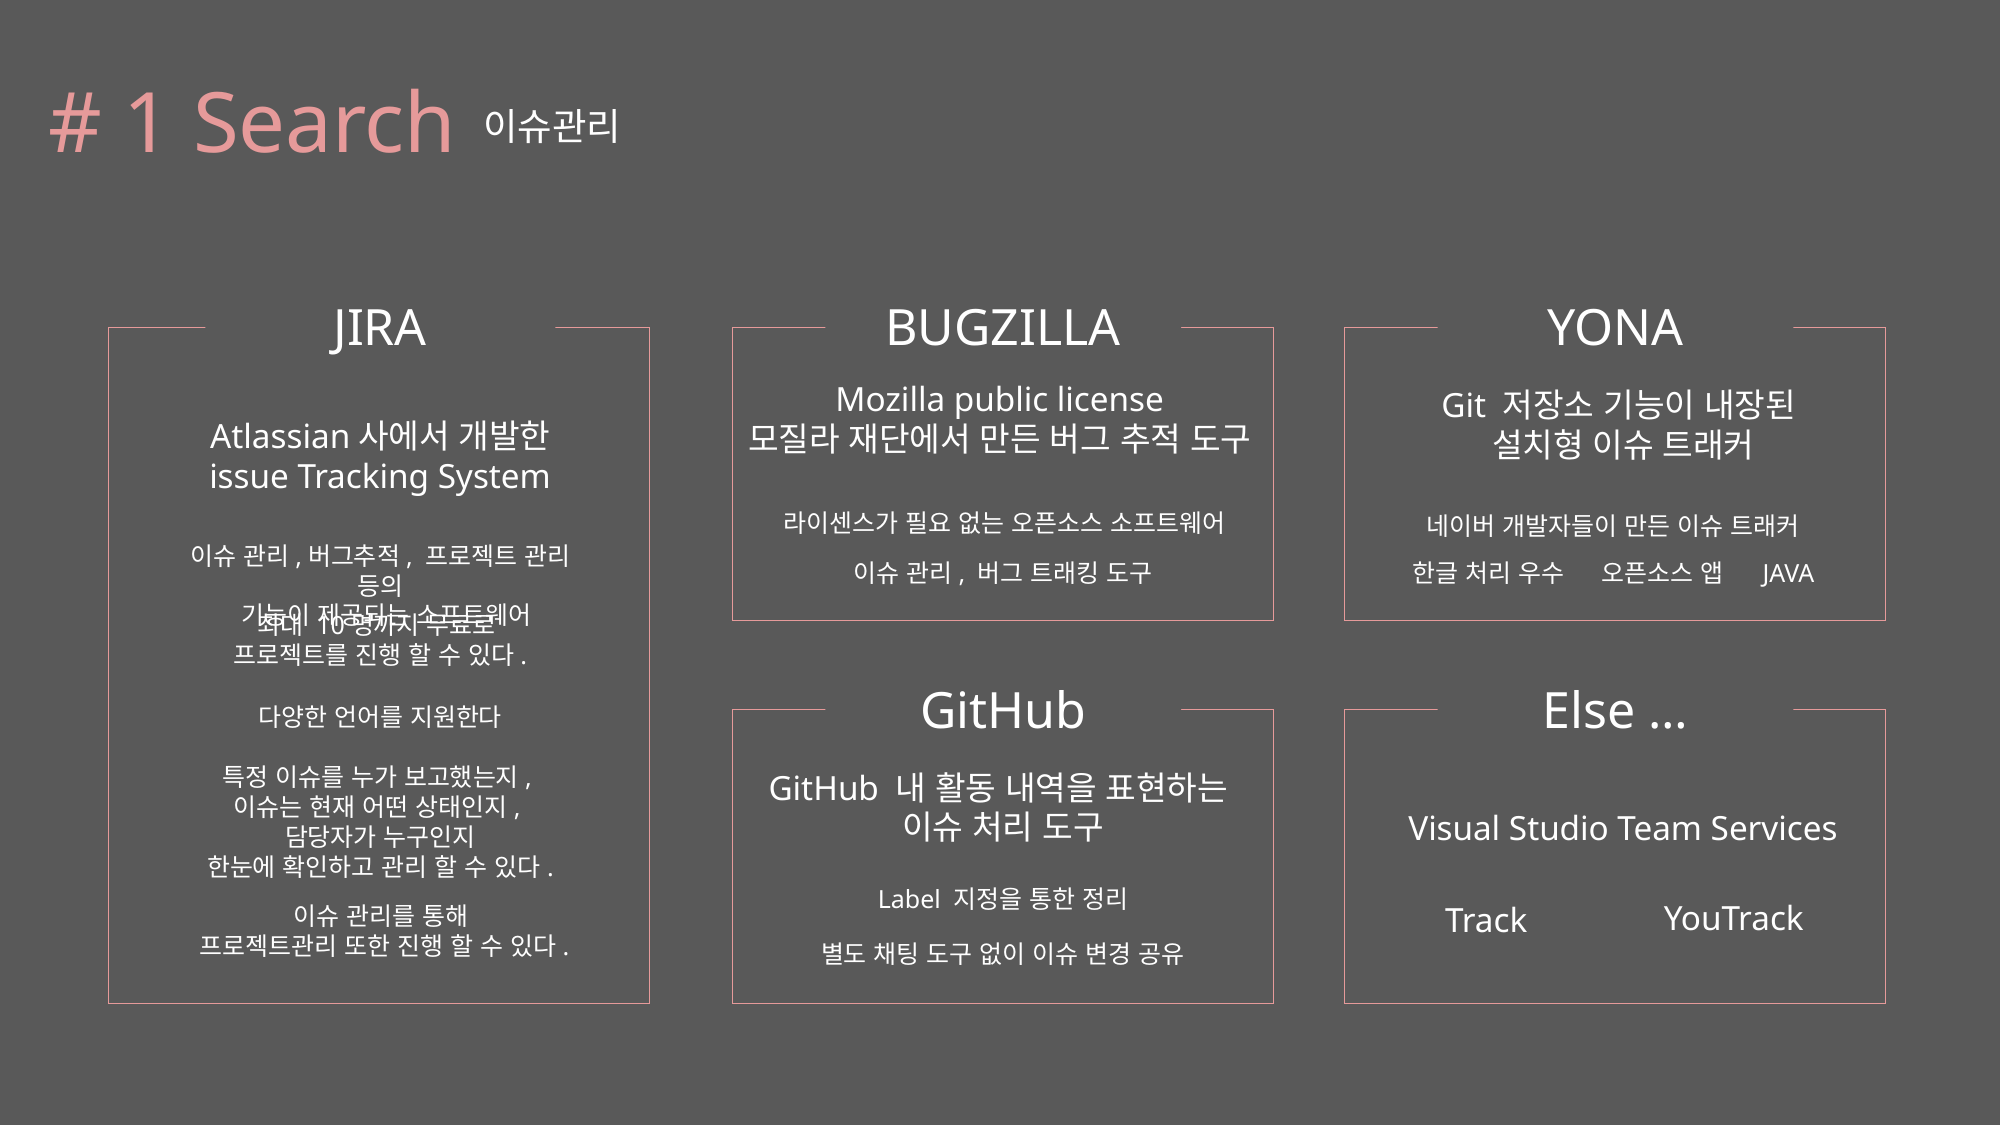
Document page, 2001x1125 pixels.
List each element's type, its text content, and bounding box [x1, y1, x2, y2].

text_box JAVA [1747, 550, 1830, 596]
text_box Track [1391, 891, 1581, 947]
text_box Git 저장소 기능이 내장된 설치형 이슈 트래커 [1372, 377, 1875, 472]
text_box Label 지정을 통한 정리 [863, 875, 1144, 921]
text_box GitHub 내 활동 내역을 표현하는 이슈 처리 도구 [753, 759, 1253, 854]
text_box Atlassian사에서 개발한 issue Tracking System [161, 407, 599, 503]
text_box Visual Studio Team Services [1391, 799, 1855, 855]
text_box Mozilla public license 모질라 재단에서 만든 버그 추적 도구 [729, 370, 1271, 466]
text_box # 1 Search [33, 62, 472, 177]
text_box 이슈 관리,버그추적, 프로젝트 관리 등의 기능이 제공되는 소프트웨어 [161, 532, 600, 601]
text_box 다양한 언어를 지원한다 [161, 693, 600, 739]
text_box 한글 처리 우수 [1397, 549, 1580, 595]
text_box 특정 이슈를 누가 보고했는지, 이슈는 현재 어떤 상태인지, 담당자가 누구인지 한눈에 확인하고 관리 할 수 있다. [109, 753, 651, 889]
text_box 별도 채팅 도구 없이 이슈 변경 공유 [806, 931, 1200, 977]
text_box 라이센스가 필요 없는 오픈소스 소프트웨어 [733, 500, 1276, 545]
text_box [107, 326, 650, 1004]
text_box BUGZILLA [825, 288, 1182, 364]
text_box GitHub [825, 670, 1182, 746]
text_box YouTrack [1613, 889, 1855, 945]
text_box 오픈소스 앱 [1586, 549, 1746, 595]
text_box YONA [1437, 288, 1794, 364]
text_box [731, 326, 1275, 622]
text_box 이슈 관리를 통해 프로젝트관리 또한 진행 할 수 있다. [167, 892, 602, 968]
text_box Else … [1437, 670, 1794, 746]
text_box 네이버 개발자들이 만든 이슈 트래커 [1342, 503, 1884, 548]
text_box JIRA [205, 288, 556, 364]
text_box [1344, 326, 1887, 622]
text_box 이슈 관리, 버그 트래킹 도구 [732, 549, 1274, 595]
text_box [731, 709, 1275, 1004]
text_box [1344, 709, 1887, 1004]
text_box 이슈관리 [468, 95, 659, 156]
text_box 최대 10명까지 무료로 프로젝트를 진행 할 수 있다. [109, 601, 651, 677]
